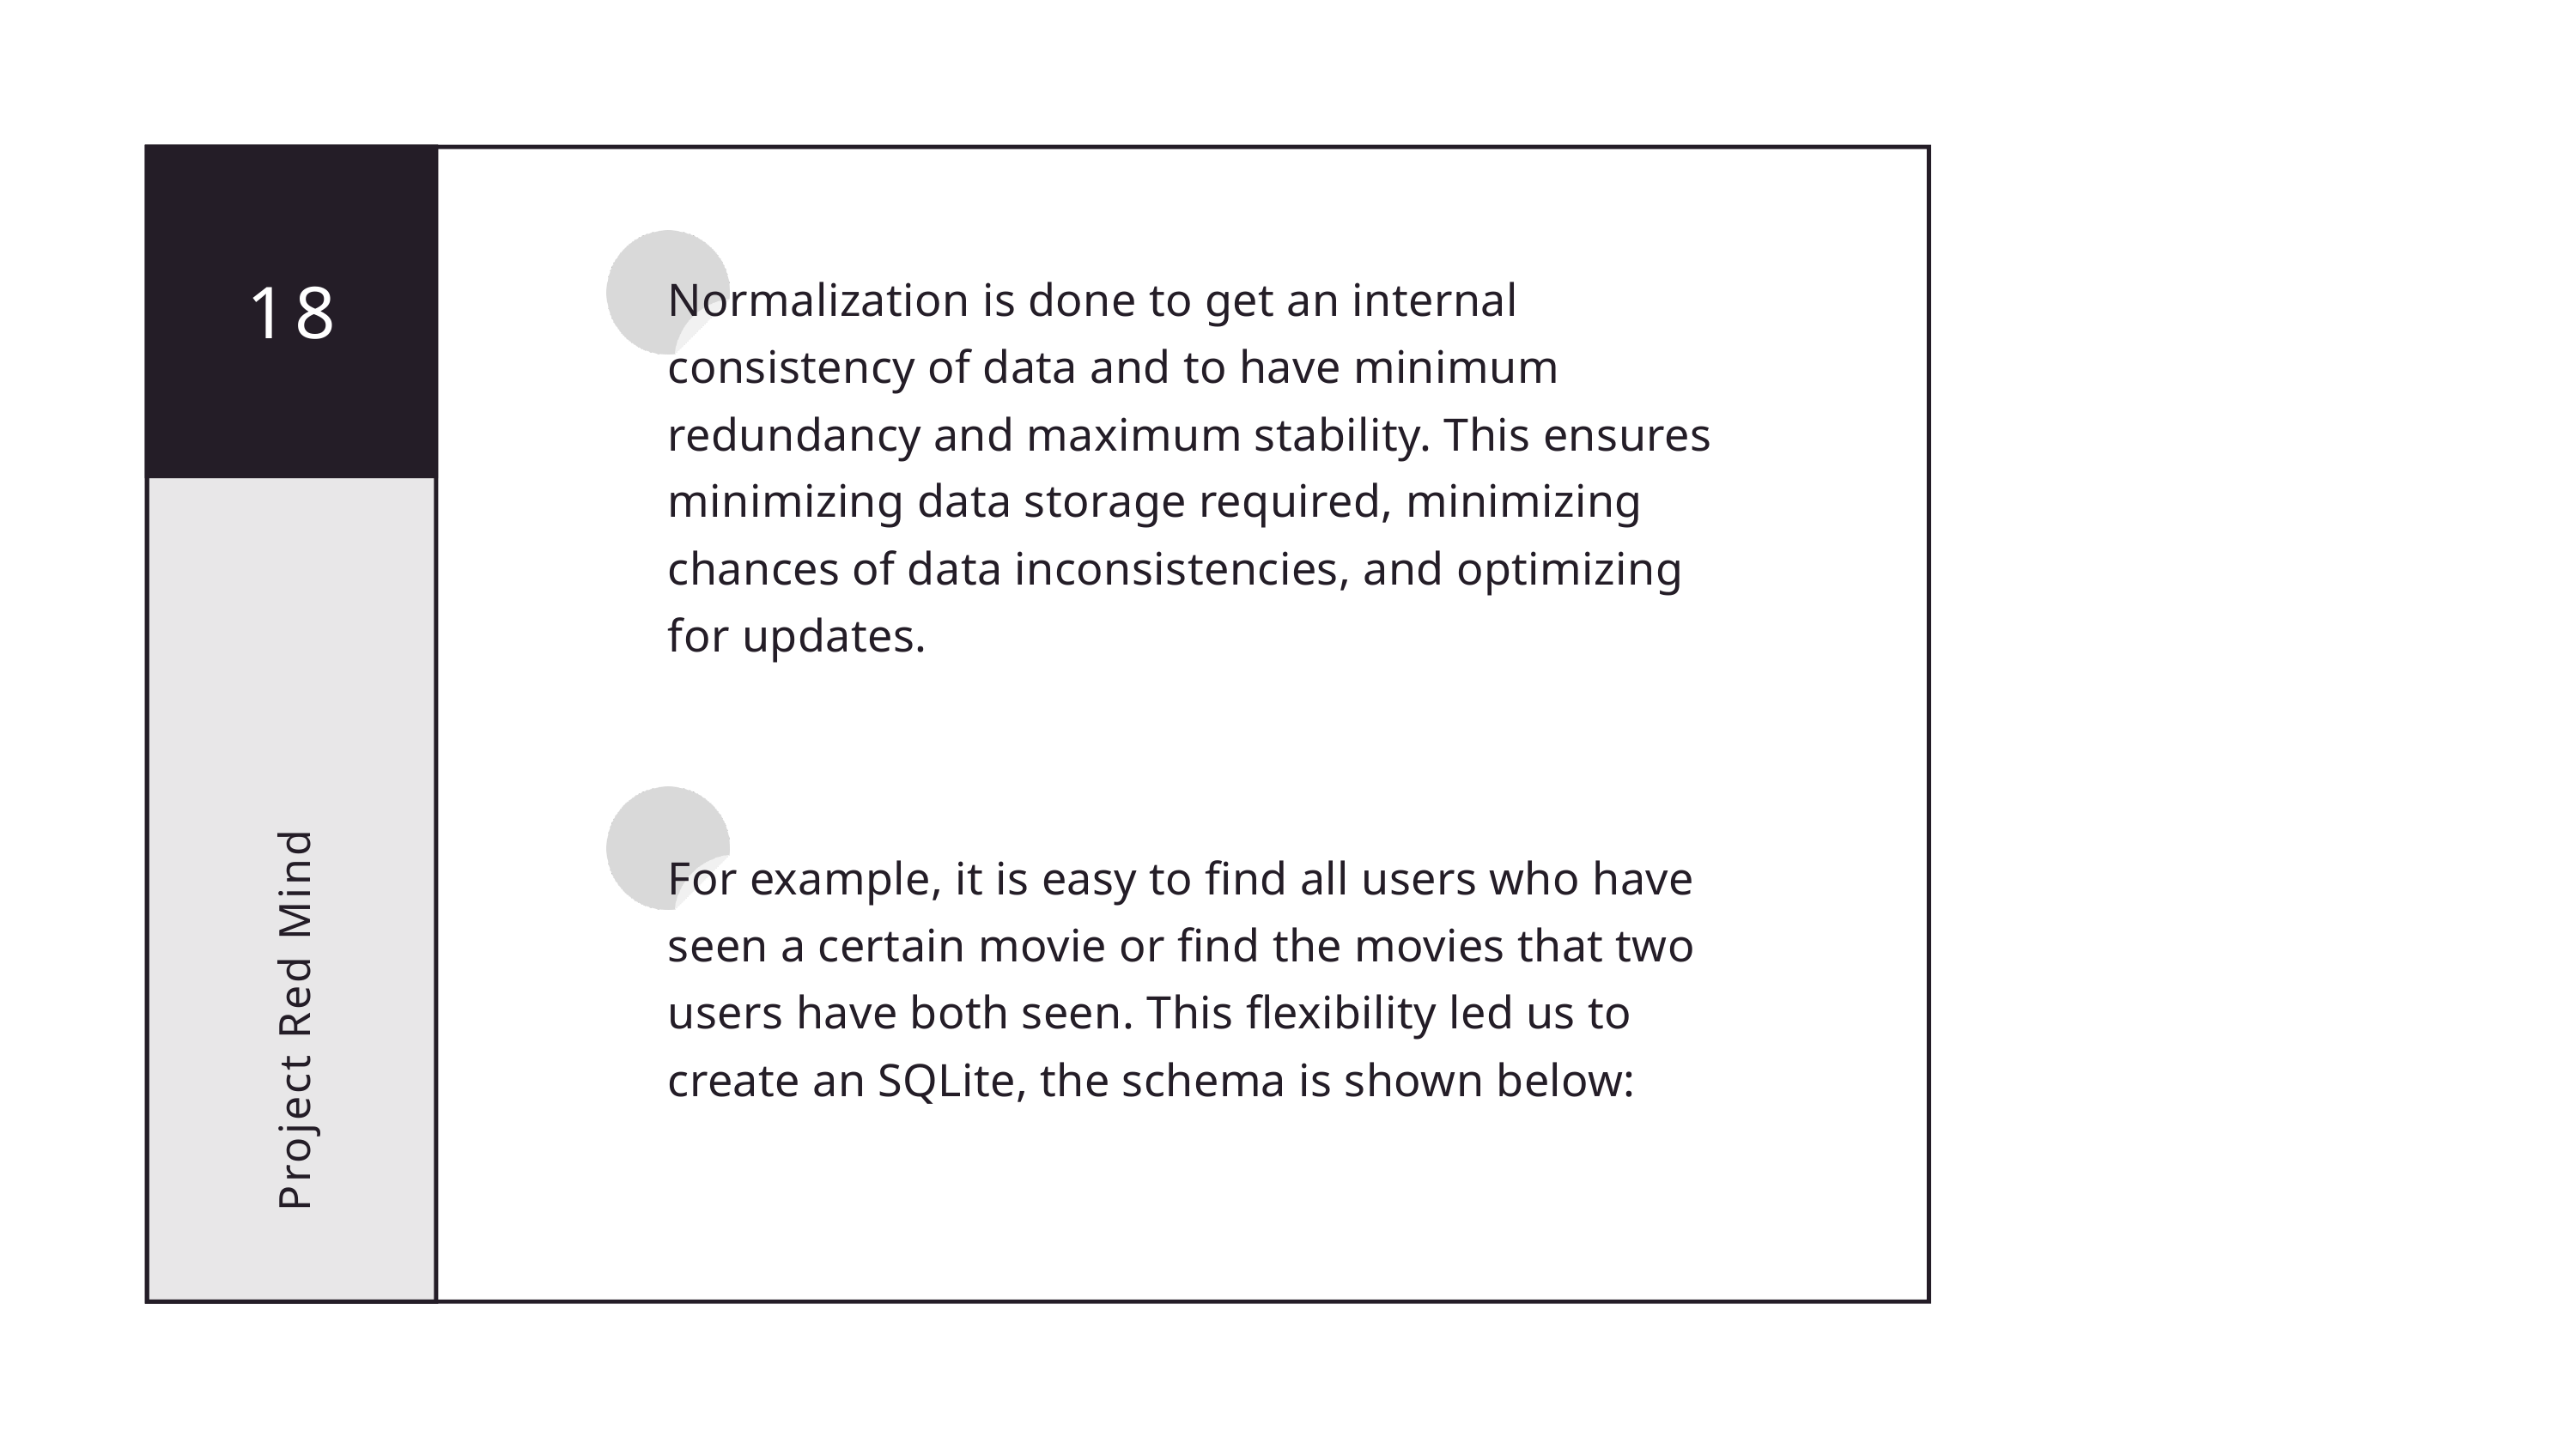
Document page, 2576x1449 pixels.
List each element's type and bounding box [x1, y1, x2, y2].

picture [606, 785, 730, 910]
text_box [439, 144, 1931, 1304]
picture [606, 230, 730, 355]
text_box [144, 144, 439, 1304]
